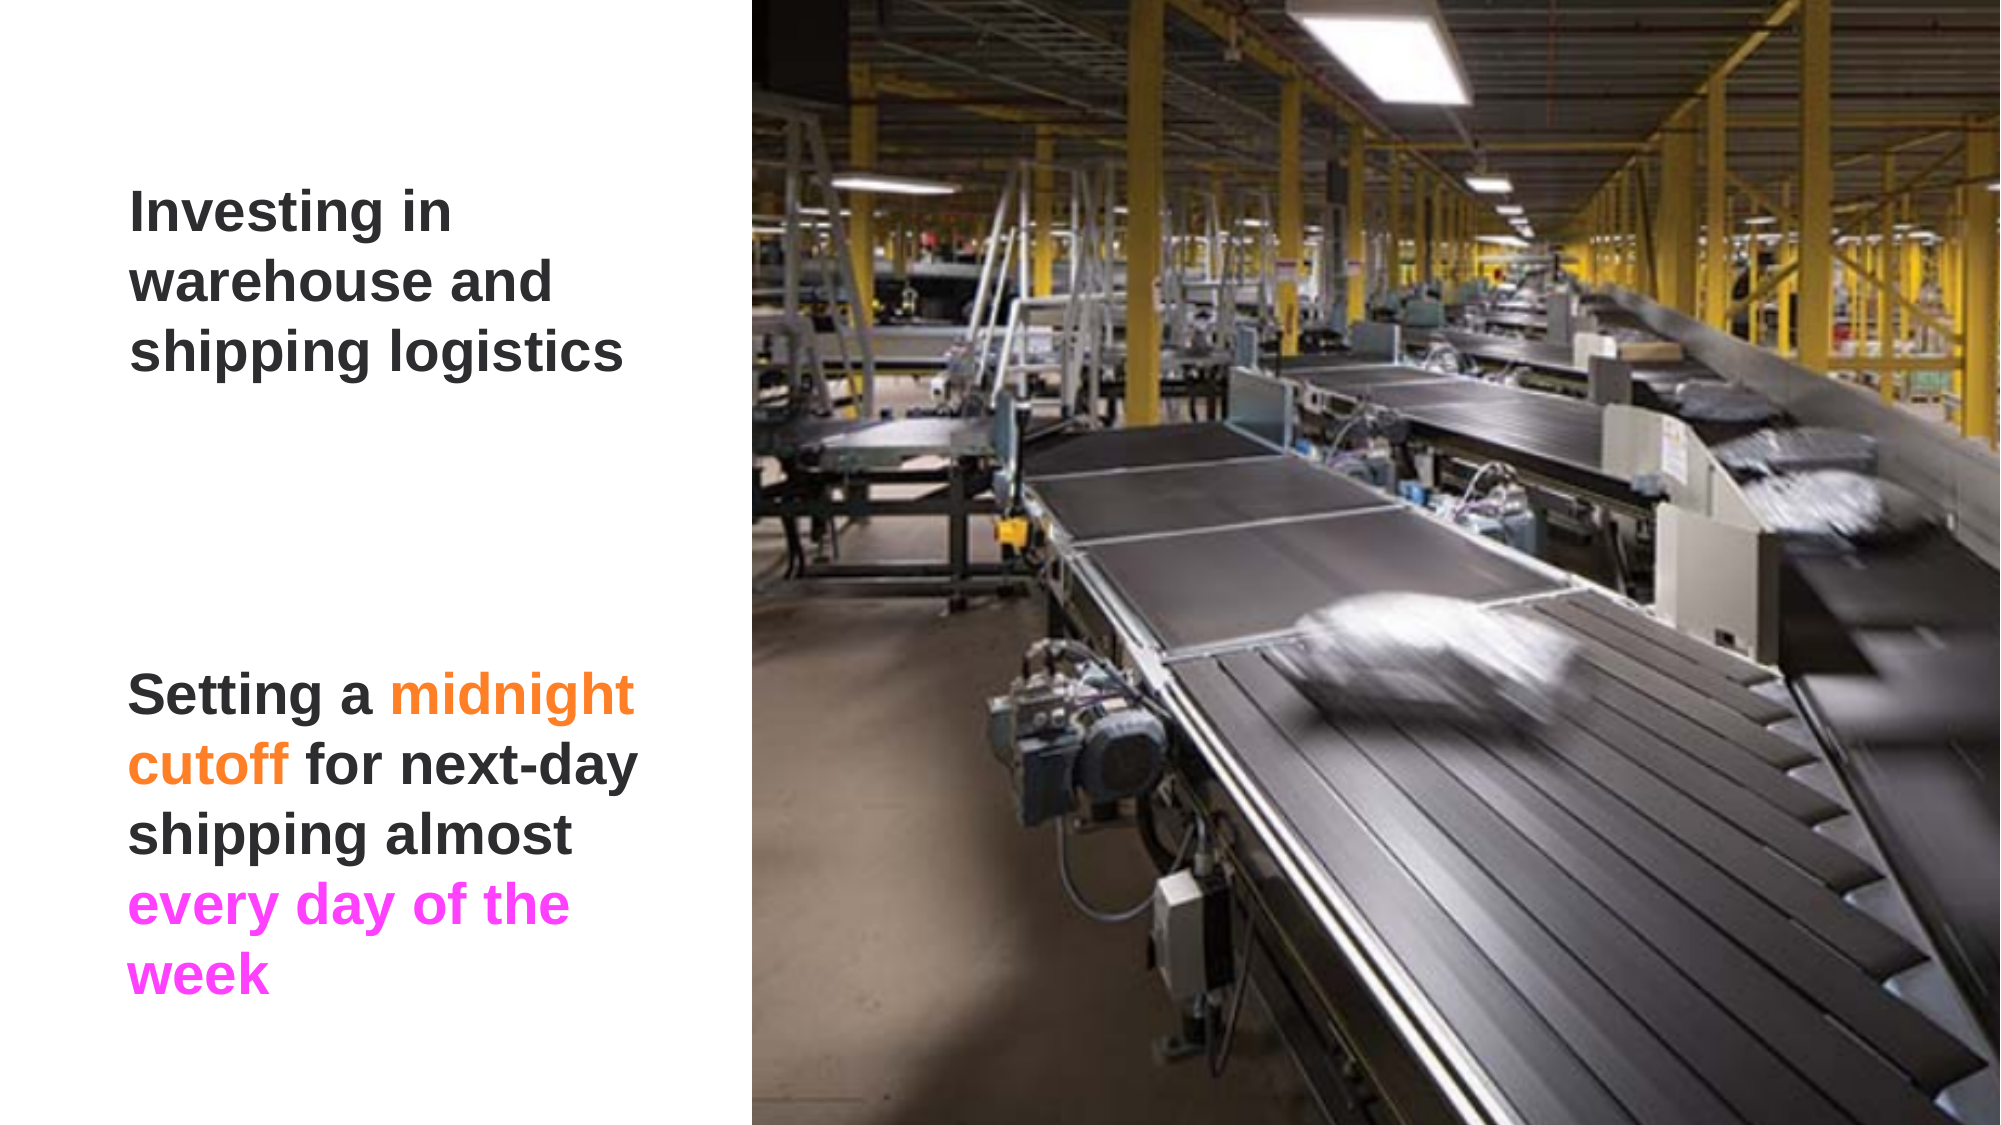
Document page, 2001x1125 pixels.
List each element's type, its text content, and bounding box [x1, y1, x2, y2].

picture [752, 0, 2000, 1125]
text_box Investing in warehouse and shipping logistics [114, 166, 715, 391]
text_box Setting a midnight cutoff for next-day shipping almost every day of the week [112, 648, 726, 1014]
